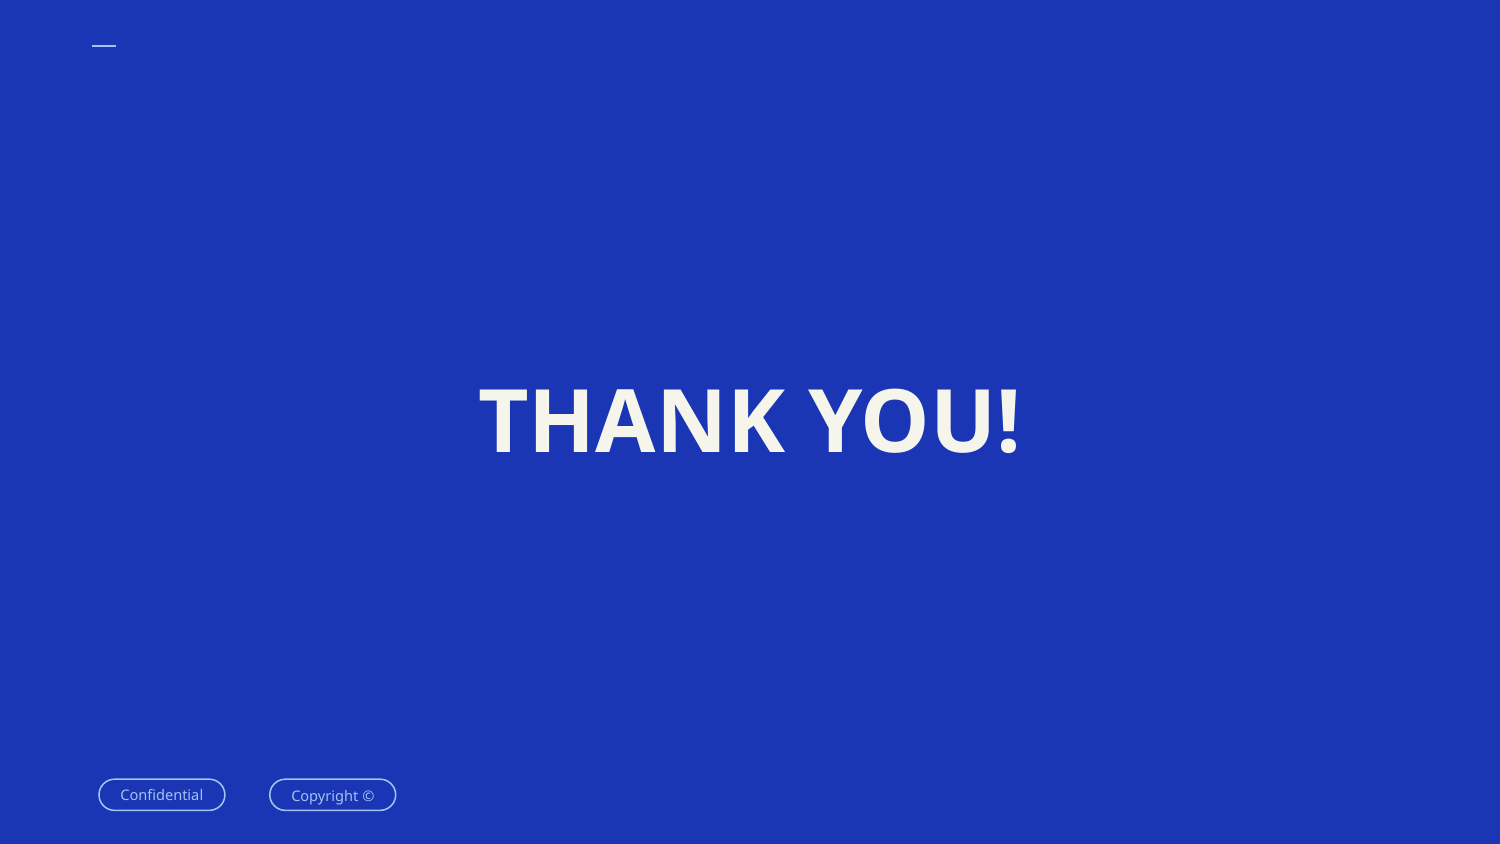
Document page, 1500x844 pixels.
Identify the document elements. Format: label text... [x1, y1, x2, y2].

title THANK YOU! [194, 369, 1306, 474]
